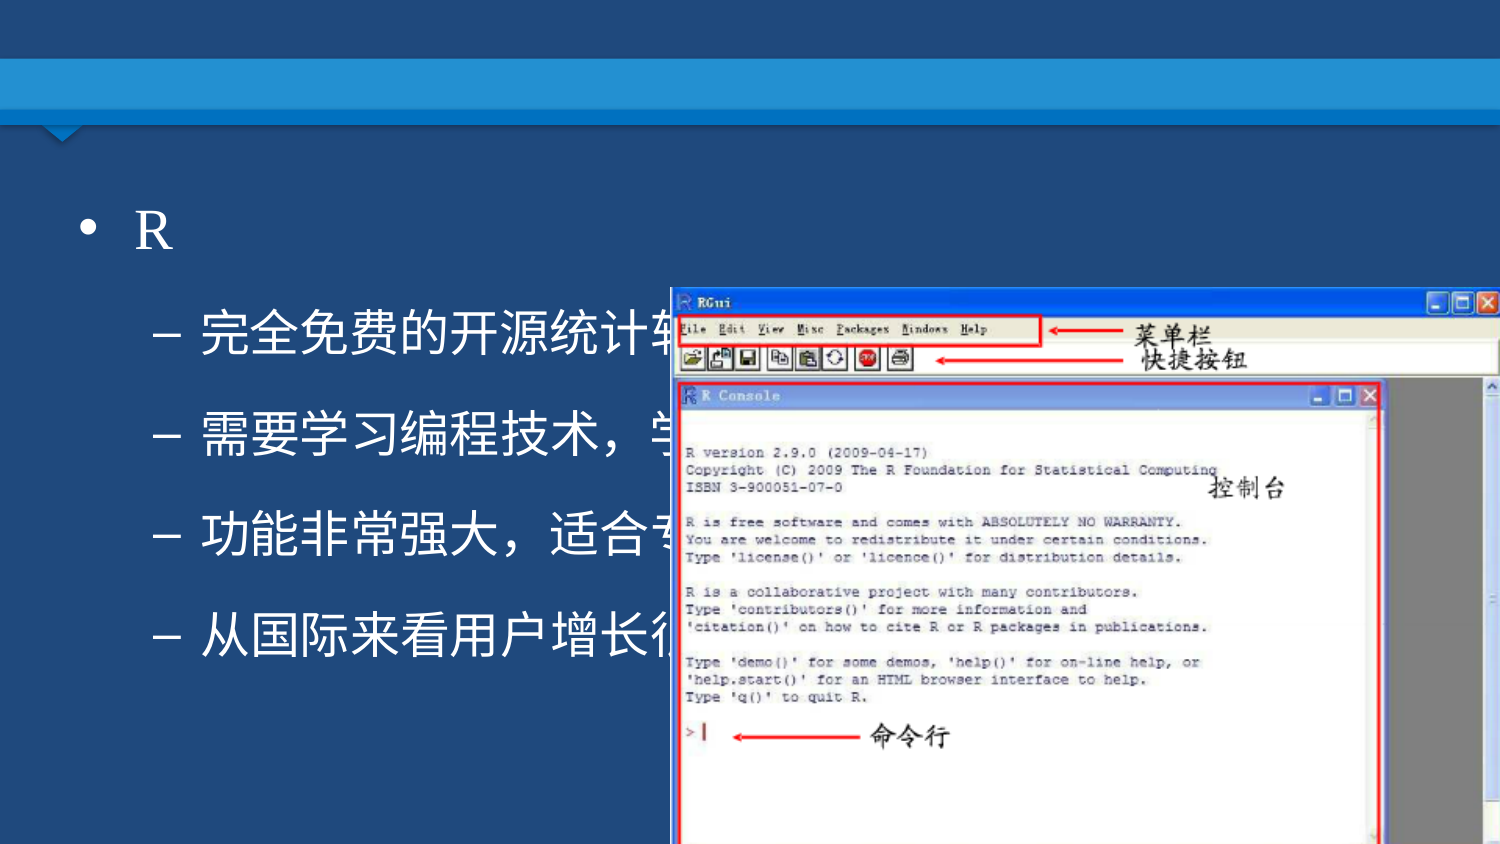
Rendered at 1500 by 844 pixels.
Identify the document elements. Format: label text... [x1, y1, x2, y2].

list R 完全免费的开源统计软件 需要学习编程技术，学习成本稍高； 功能非常强大，适合专门的数据分析人员使用。 从国际来看用户增长很快。 [63, 169, 1414, 785]
picture [670, 287, 1500, 844]
